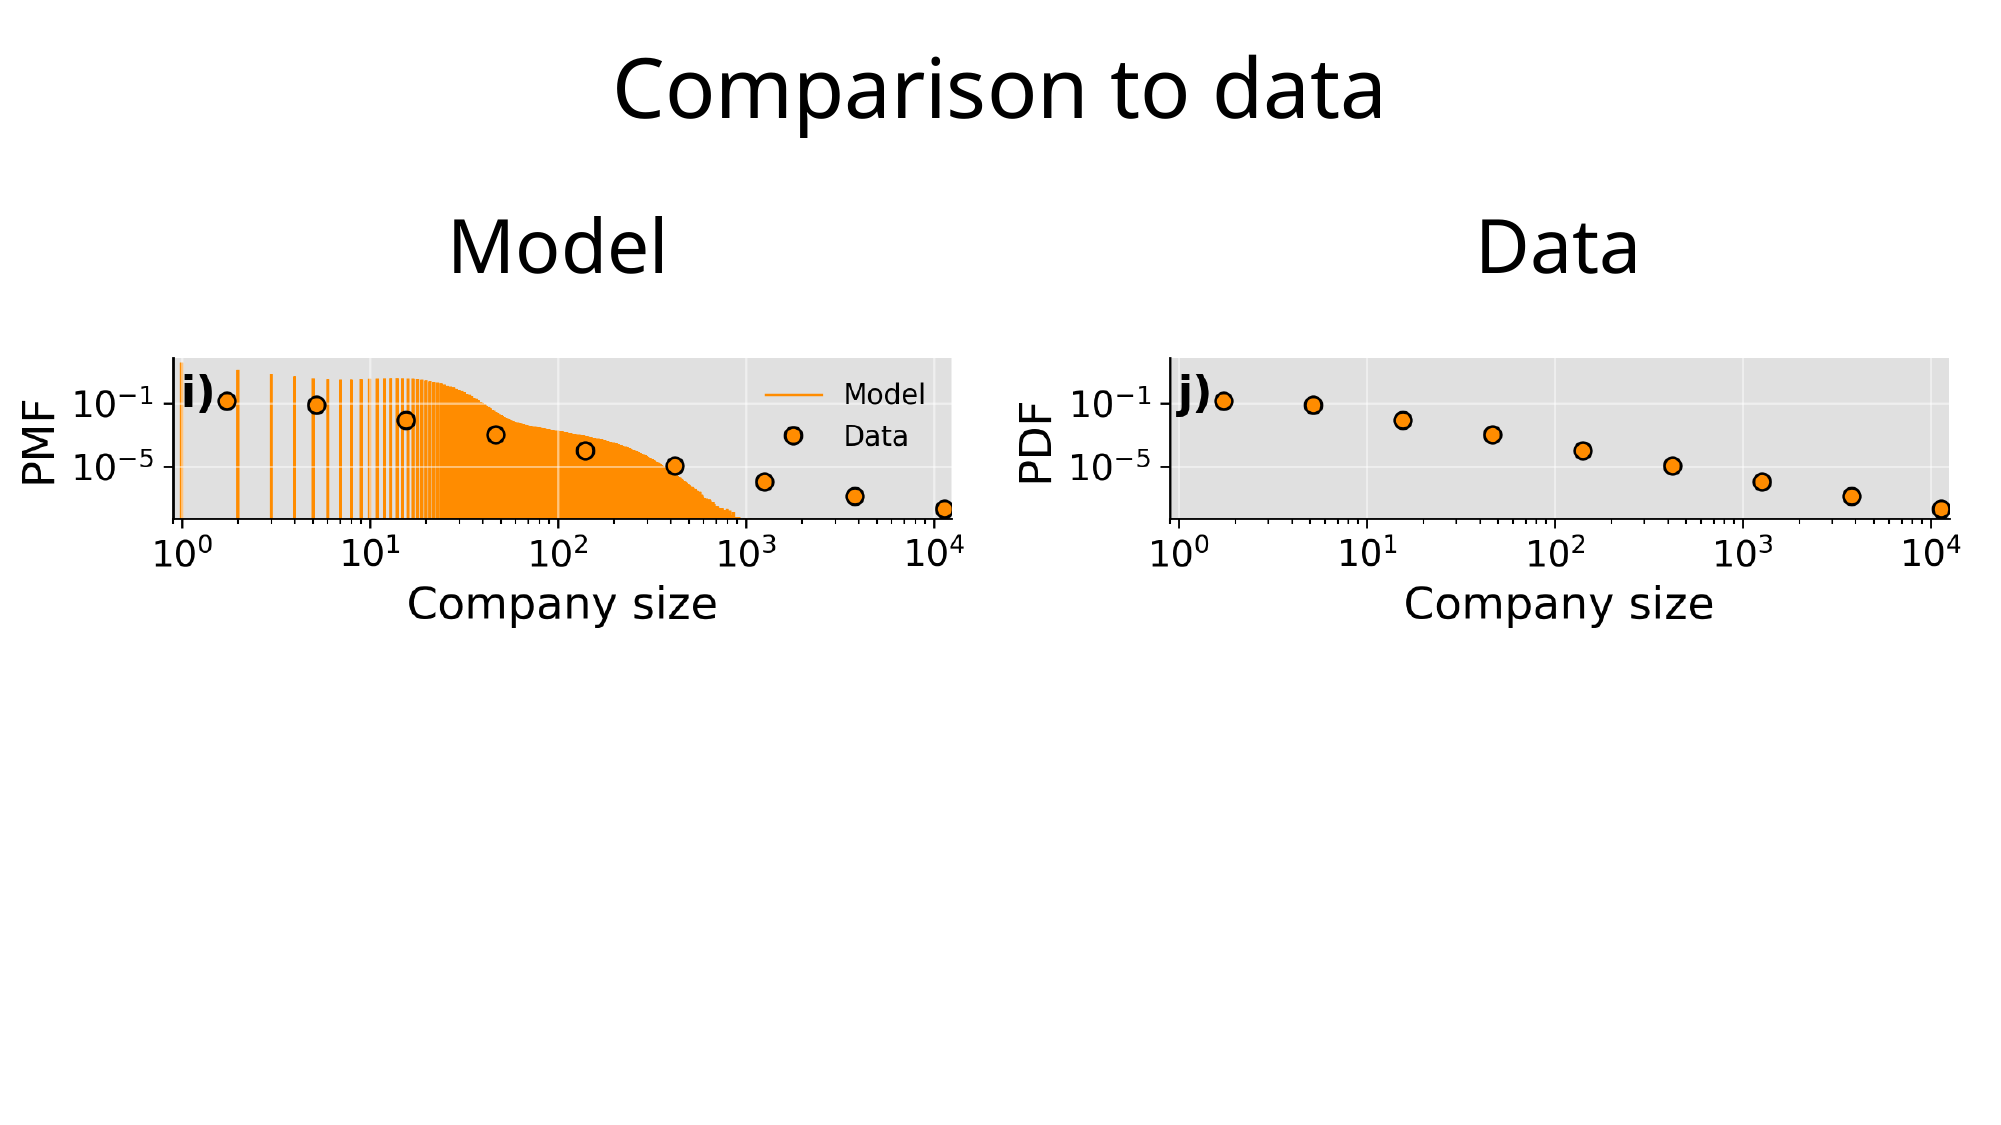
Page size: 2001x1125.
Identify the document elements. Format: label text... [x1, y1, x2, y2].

text_box Model [169, 190, 947, 296]
picture [0, 343, 2000, 642]
text_box Data [1169, 190, 1947, 296]
text_box Comparison to data [373, 27, 1627, 143]
